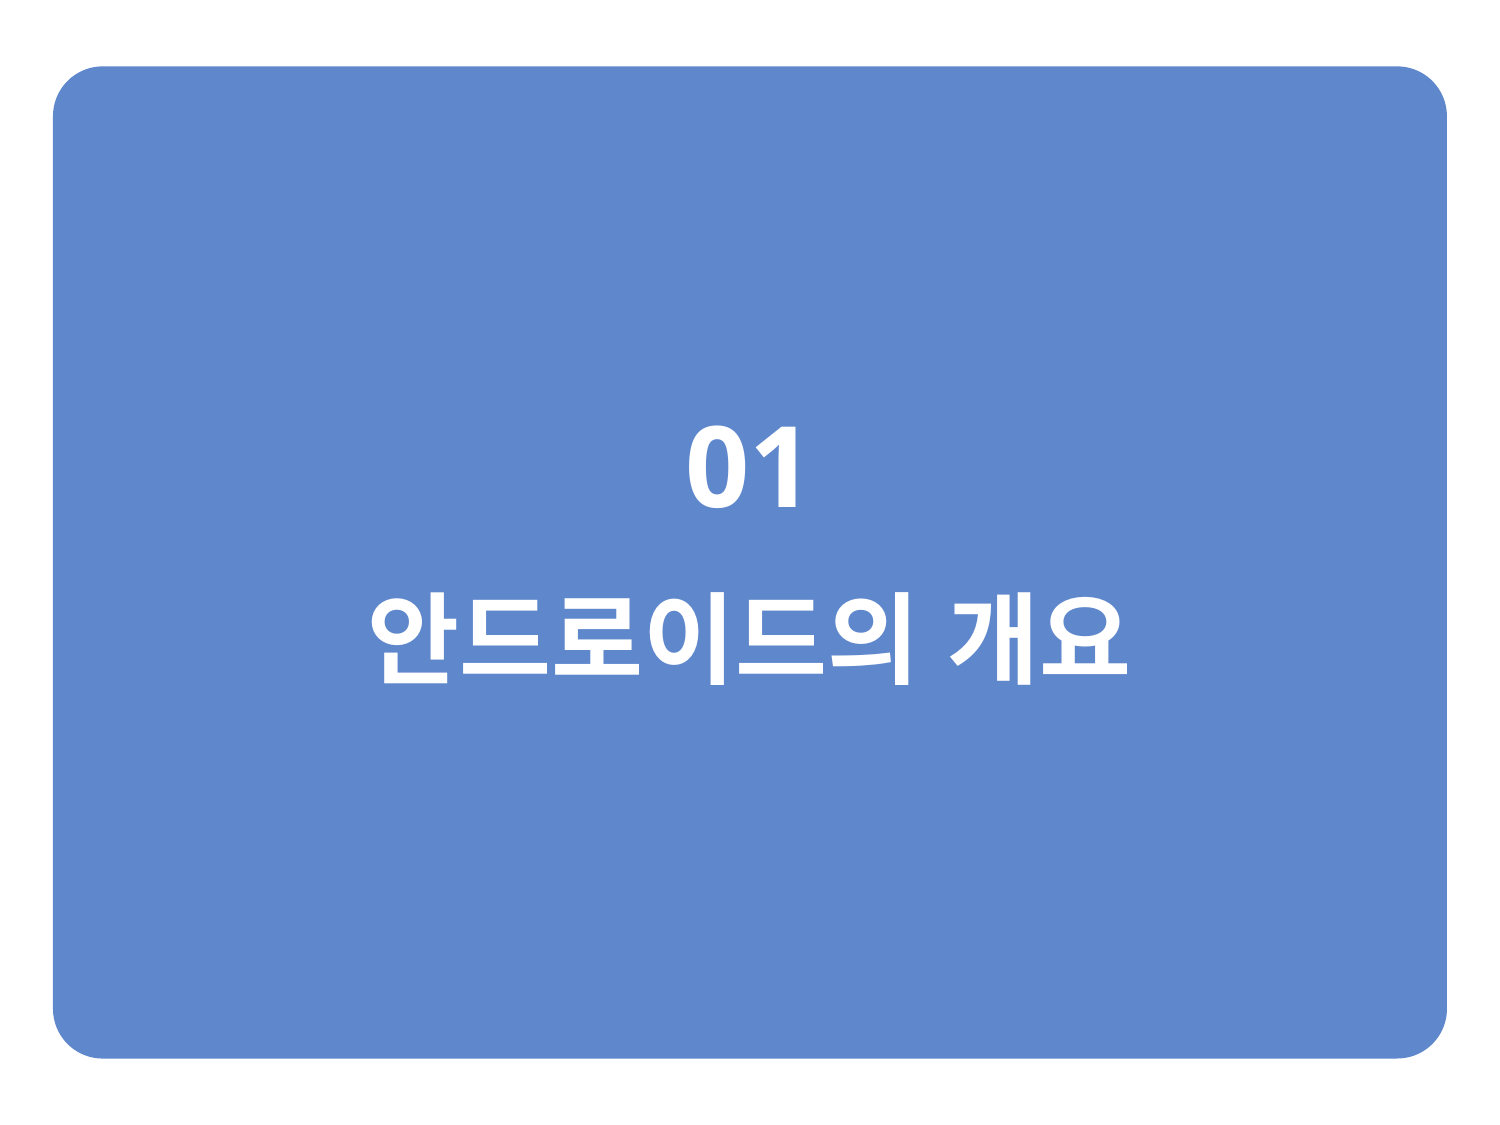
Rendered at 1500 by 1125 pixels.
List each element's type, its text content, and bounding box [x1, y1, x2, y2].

list 안드로이드의 개요 [117, 559, 1383, 715]
list 01 [117, 385, 1383, 540]
